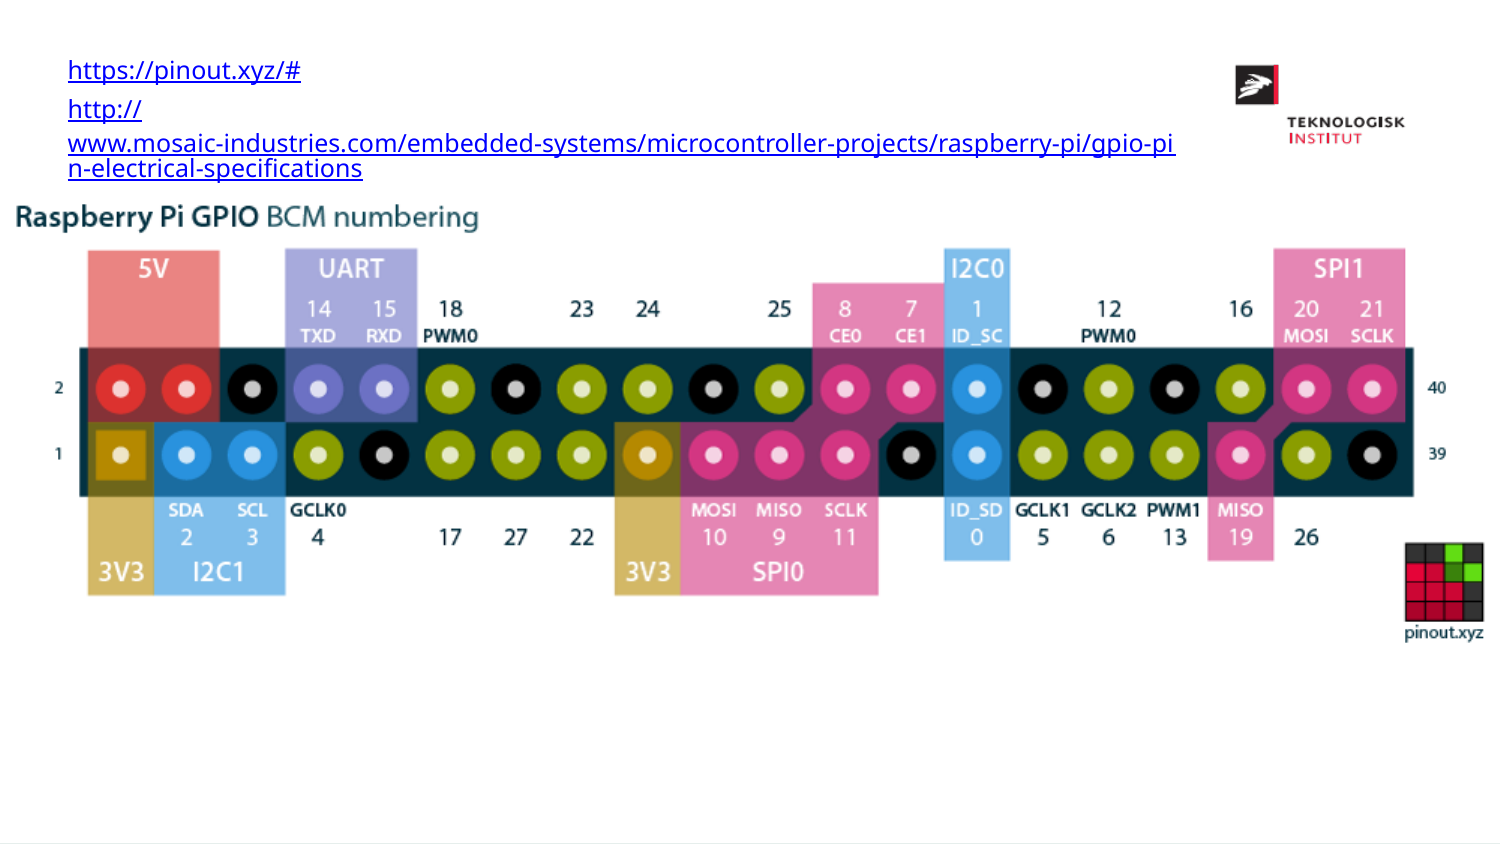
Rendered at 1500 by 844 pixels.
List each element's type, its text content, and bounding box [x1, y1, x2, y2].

list https://pinout.xyz/# http://www.mosaic-industries.com/embedded-systems/microcontroller-projects/raspberry-pi/gpio-pin-electrical-specifications [46, 33, 1204, 185]
picture [0, 188, 1500, 656]
